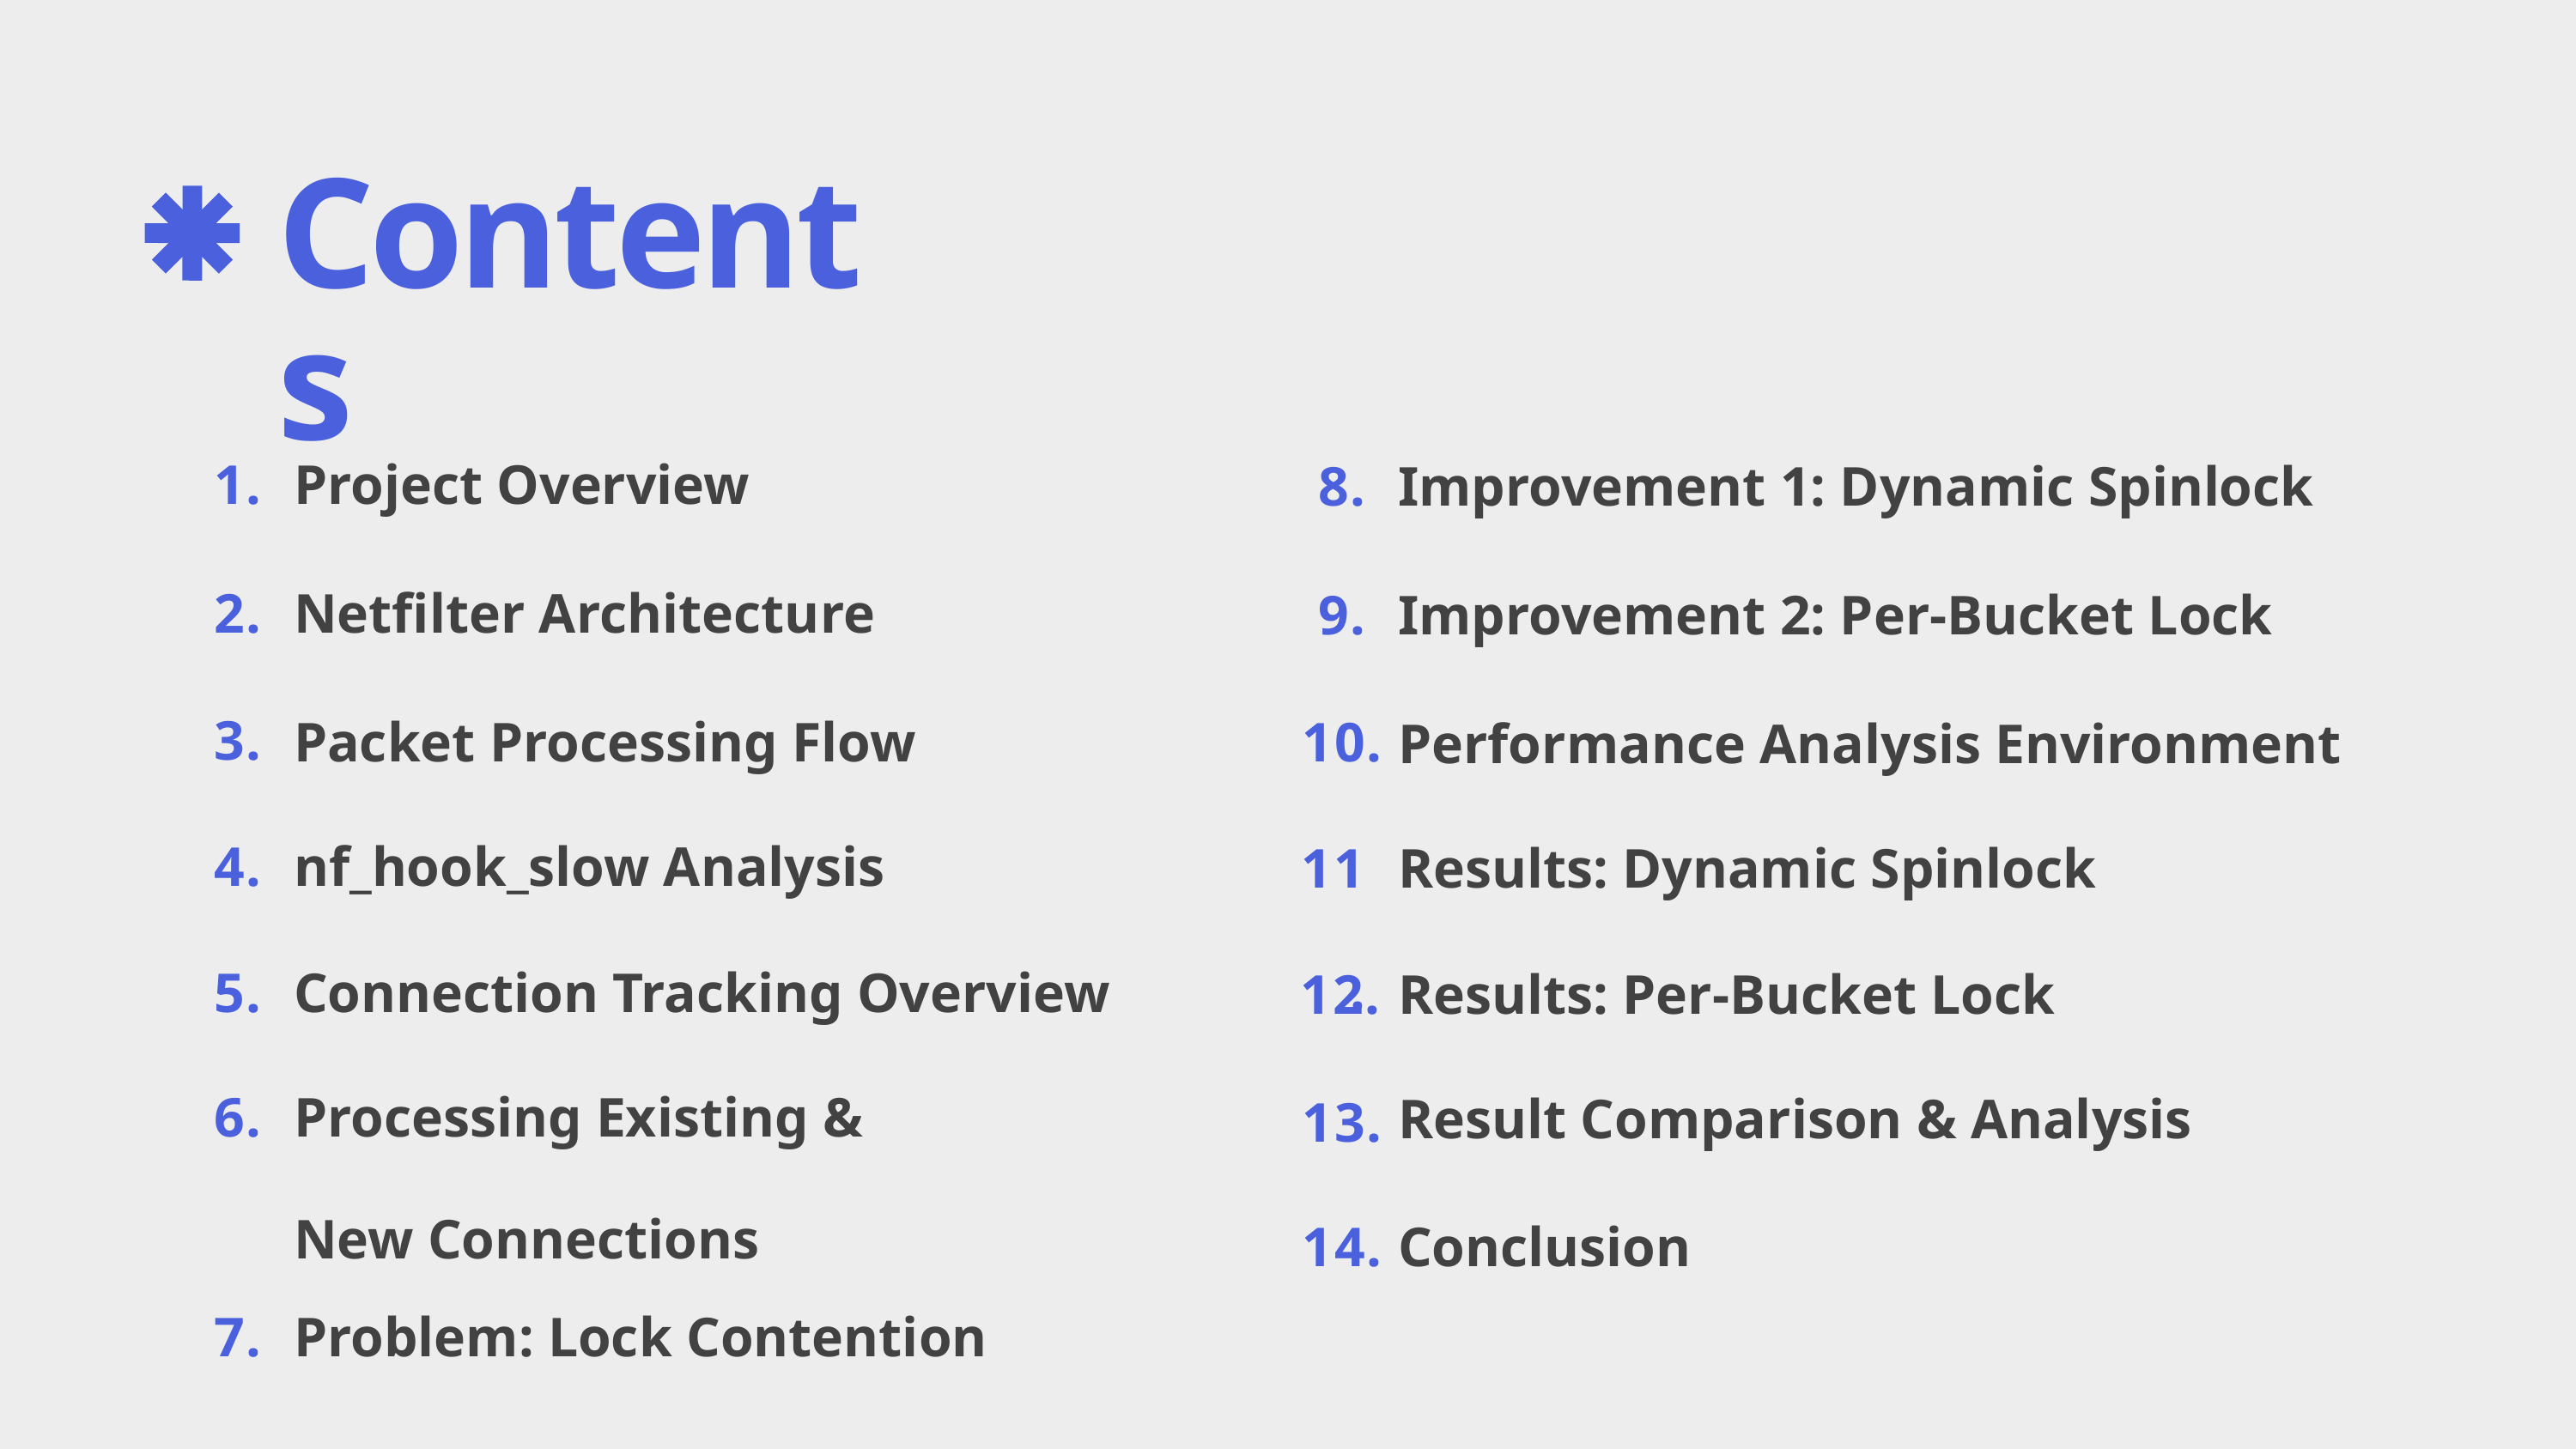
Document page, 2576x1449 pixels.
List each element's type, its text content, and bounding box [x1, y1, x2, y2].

text_box 11. [1287, 776, 1366, 1022]
text_box 10. [1272, 650, 1382, 773]
text_box Results: Dynamic Spinlock [1398, 776, 2160, 899]
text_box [144, 185, 240, 281]
text_box Connection Tracking Overview [294, 900, 1163, 1023]
text_box 2. [183, 521, 262, 645]
text_box 12. [1288, 902, 1382, 1025]
text_box Netfilter Architecture [294, 521, 1055, 645]
text_box 6. [183, 1025, 262, 1148]
text_box Project Overview [294, 392, 1055, 516]
text_box Processing Existing & New Connections [294, 1025, 952, 1245]
text_box Improvement 2: Per-Bucket Lock [1398, 523, 2375, 646]
text_box 9. [1287, 523, 1366, 646]
text_box Improvement 1: Dynamic Spinlock [1398, 394, 2375, 518]
text_box 3. [183, 648, 262, 771]
text_box nf_hook_slow Analysis [294, 774, 1055, 898]
text_box Result Comparison & Analysis [1398, 1027, 2375, 1149]
text_box Conclusion [1398, 1155, 2160, 1278]
text_box 4. [183, 774, 262, 898]
text_box Performance Analysis Environment [1398, 652, 2432, 774]
text_box 8. [1287, 394, 1366, 518]
text_box Problem: Lock Contention [294, 1245, 1055, 1367]
text_box 7. [183, 1245, 262, 1367]
text_box Packet Processing Flow [294, 650, 1055, 773]
text_box 5. [183, 900, 262, 1023]
text_box Contents [277, 166, 872, 470]
text_box 13. [1288, 1030, 1382, 1154]
text_box 14. [1288, 1155, 1382, 1278]
text_box Results: Per-Bucket Lock [1398, 902, 2196, 1025]
text_box 1. [183, 392, 262, 516]
